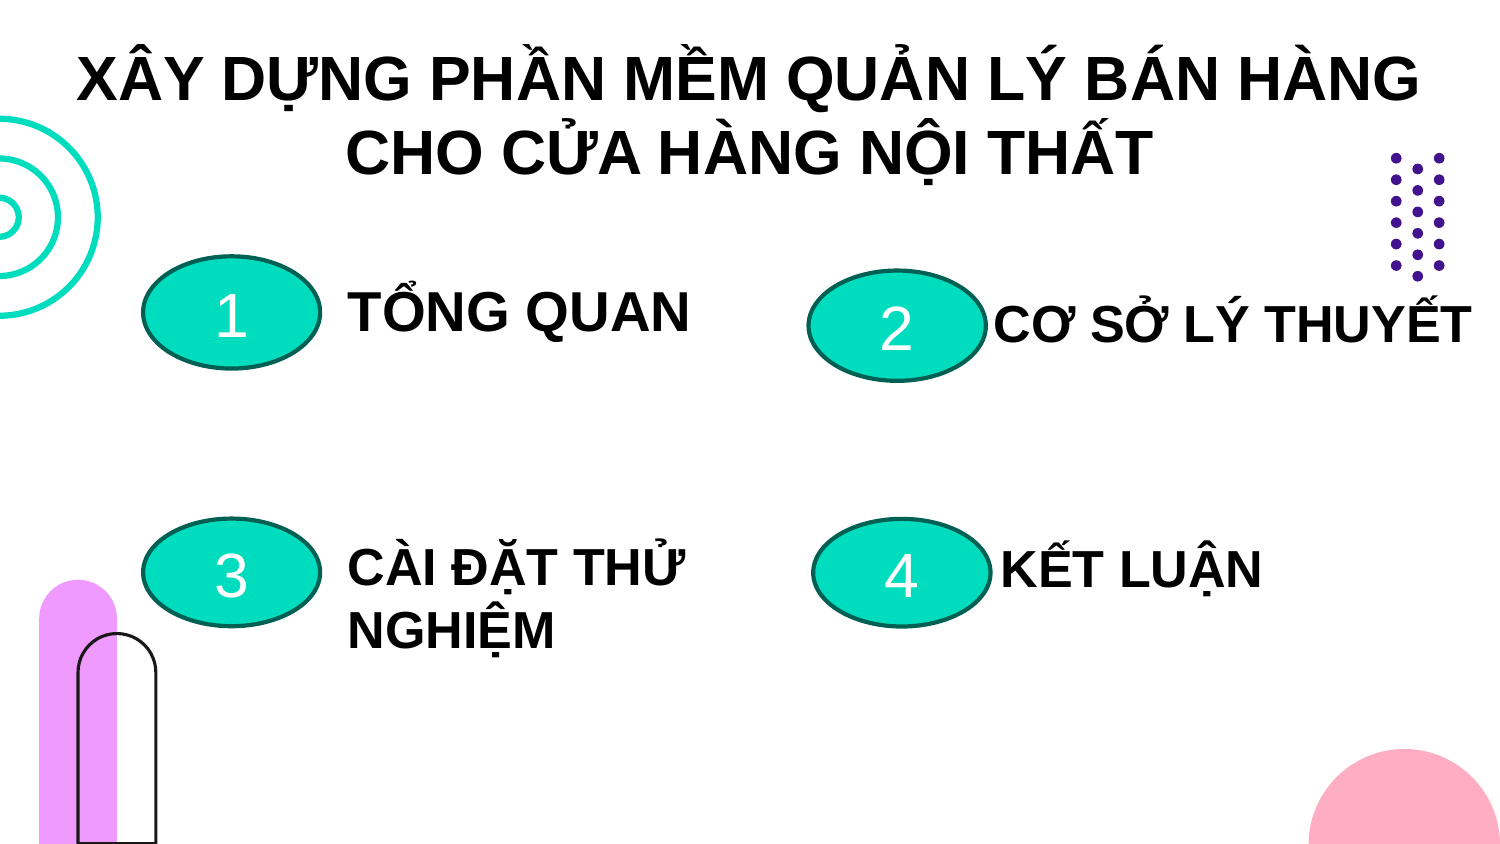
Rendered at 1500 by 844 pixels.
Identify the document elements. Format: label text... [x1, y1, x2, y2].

text_box 3 [140, 516, 323, 629]
text_box 2 [838, 268, 976, 383]
text_box XÂY DỰNG PHẦN MỀM QUẢN LÝ BÁN HÀNG CHO CỬA HÀNG NỘI THẤT [0, 37, 1500, 188]
text_box 1 [140, 254, 323, 371]
text_box 4 [878, 516, 985, 629]
text_box TỔNG QUAN [332, 260, 838, 381]
text_box CÀI ĐẶT THỬ NGHIỆM [332, 518, 878, 639]
text_box [78, 633, 156, 844]
text_box KẾT LUẬN [985, 520, 1500, 636]
text_box CƠ SỞ LÝ THUYẾT [976, 283, 1491, 361]
